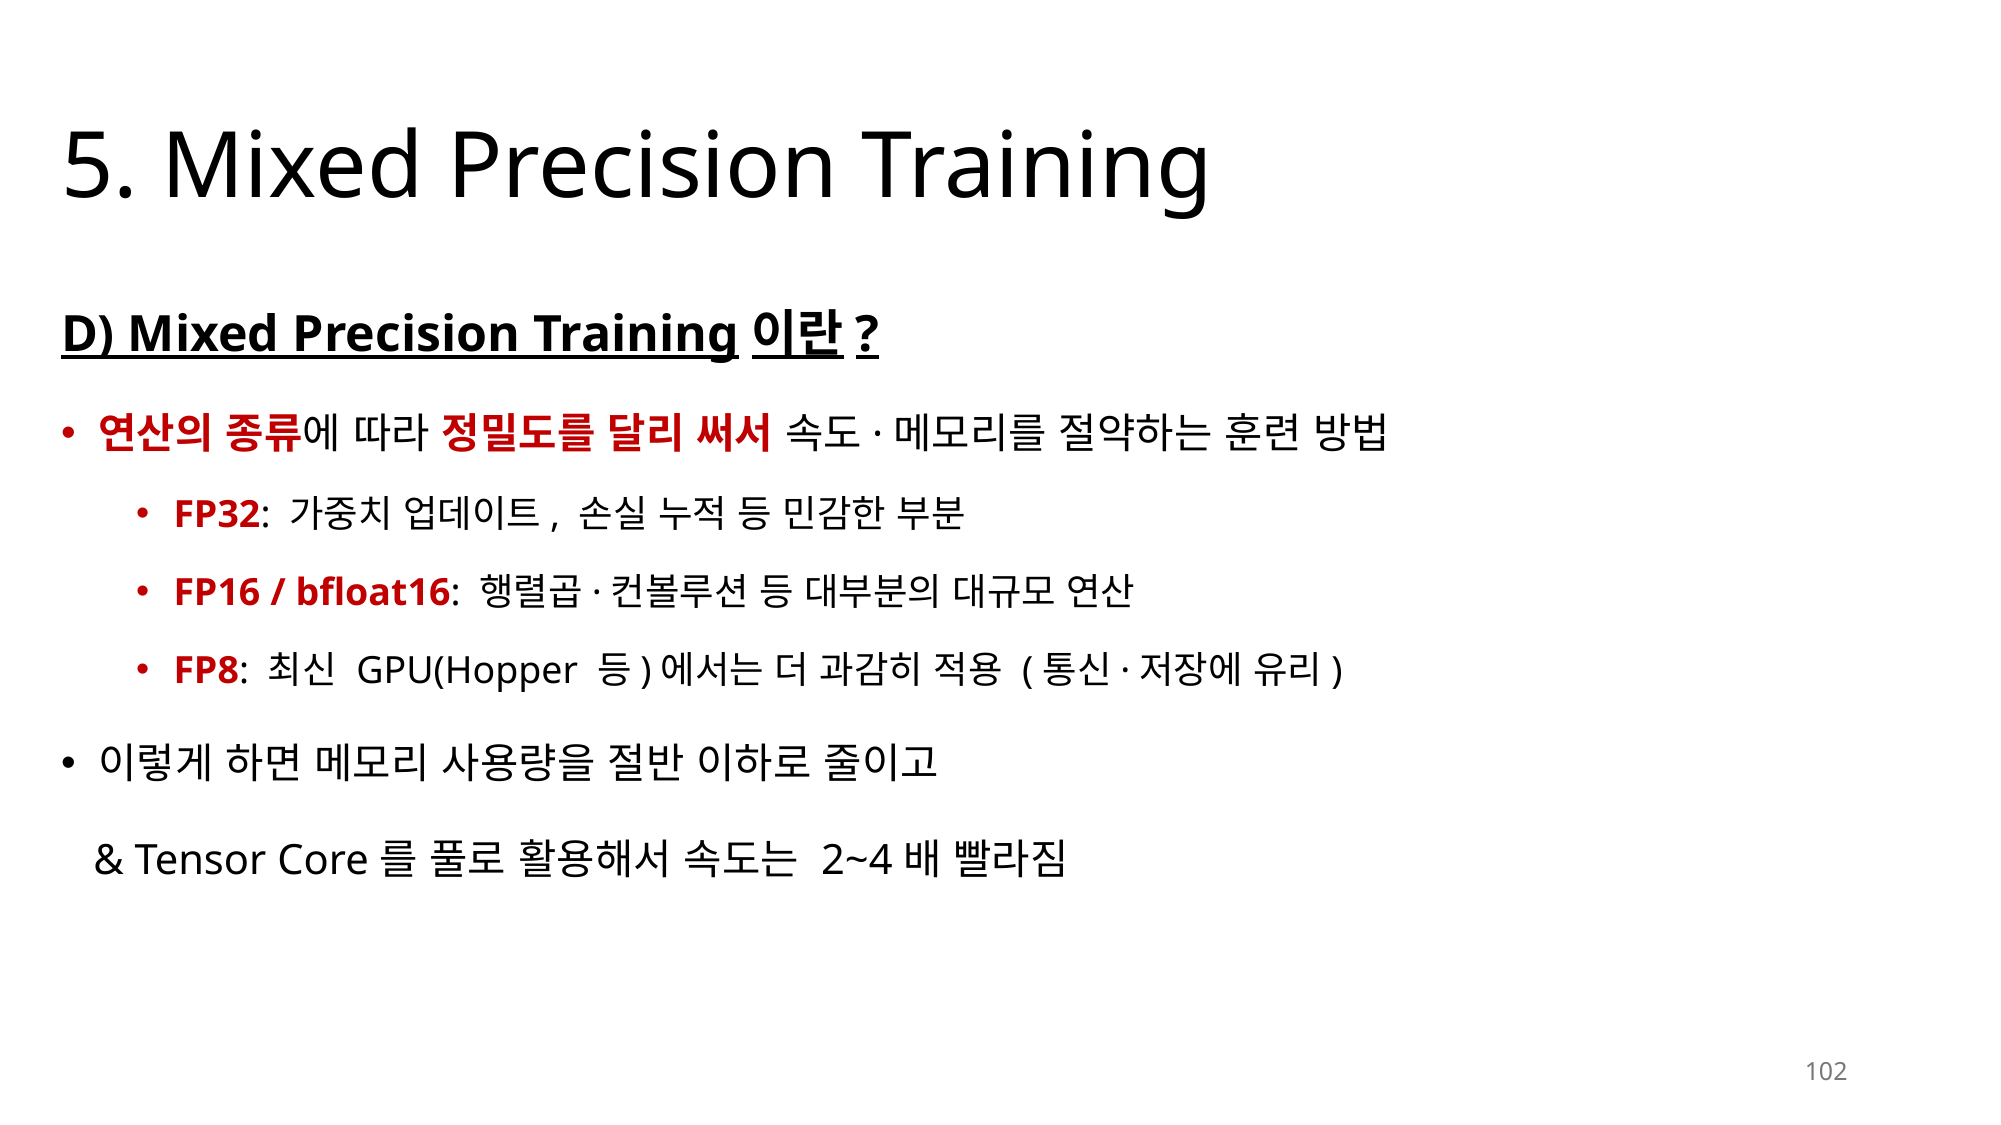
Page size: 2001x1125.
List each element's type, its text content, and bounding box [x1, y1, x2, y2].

title 5. Mixed Precision Training [46, 101, 1957, 235]
slide_number 102 [1412, 1042, 1863, 1103]
list D) Mixed Precision Training이란? 연산의 종류에 따라 정밀도를 달리 써서 속도·메모리를 절약하는 훈련 방법 FP32: 가중치 업데이트, 손실 누적 등 민감한 부분 FP16 / bfloat16: 행렬곱·컨볼루션 등 대부분의 대규모 연산 FP8: 최신 GPU(Hopper 등)에서는 더 과감히 적용 (통신·저장에 유리) 이렇게 하면 메모리 사용량을 절반 이하로 줄이고 & Tensor Core를 풀로 활용해서 속도는 2~4배 빨라짐 [46, 263, 2000, 1083]
